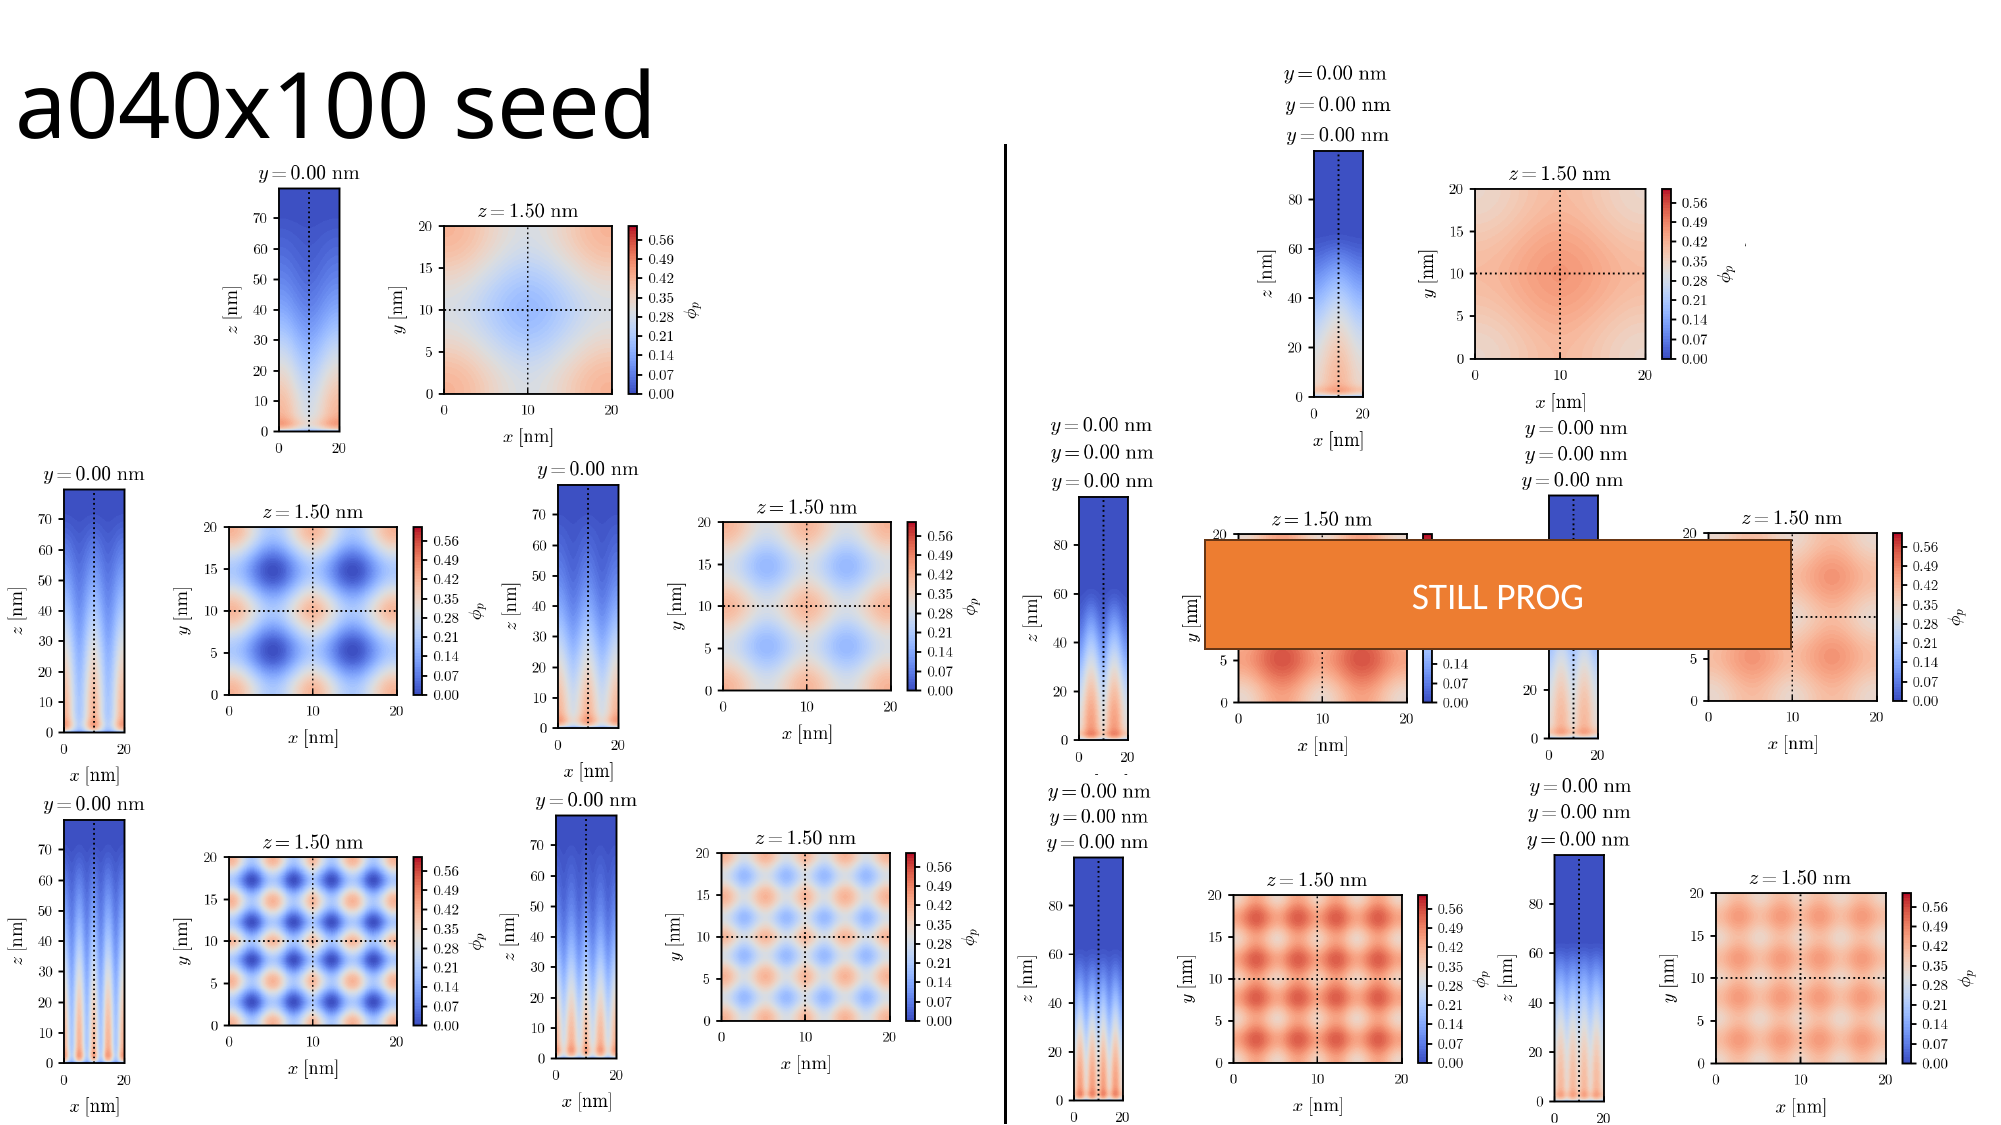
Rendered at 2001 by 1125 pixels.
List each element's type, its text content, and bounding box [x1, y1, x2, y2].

title a040x100 seed [0, 0, 1725, 218]
picture [0, 157, 989, 1124]
picture [1010, 57, 1986, 1125]
